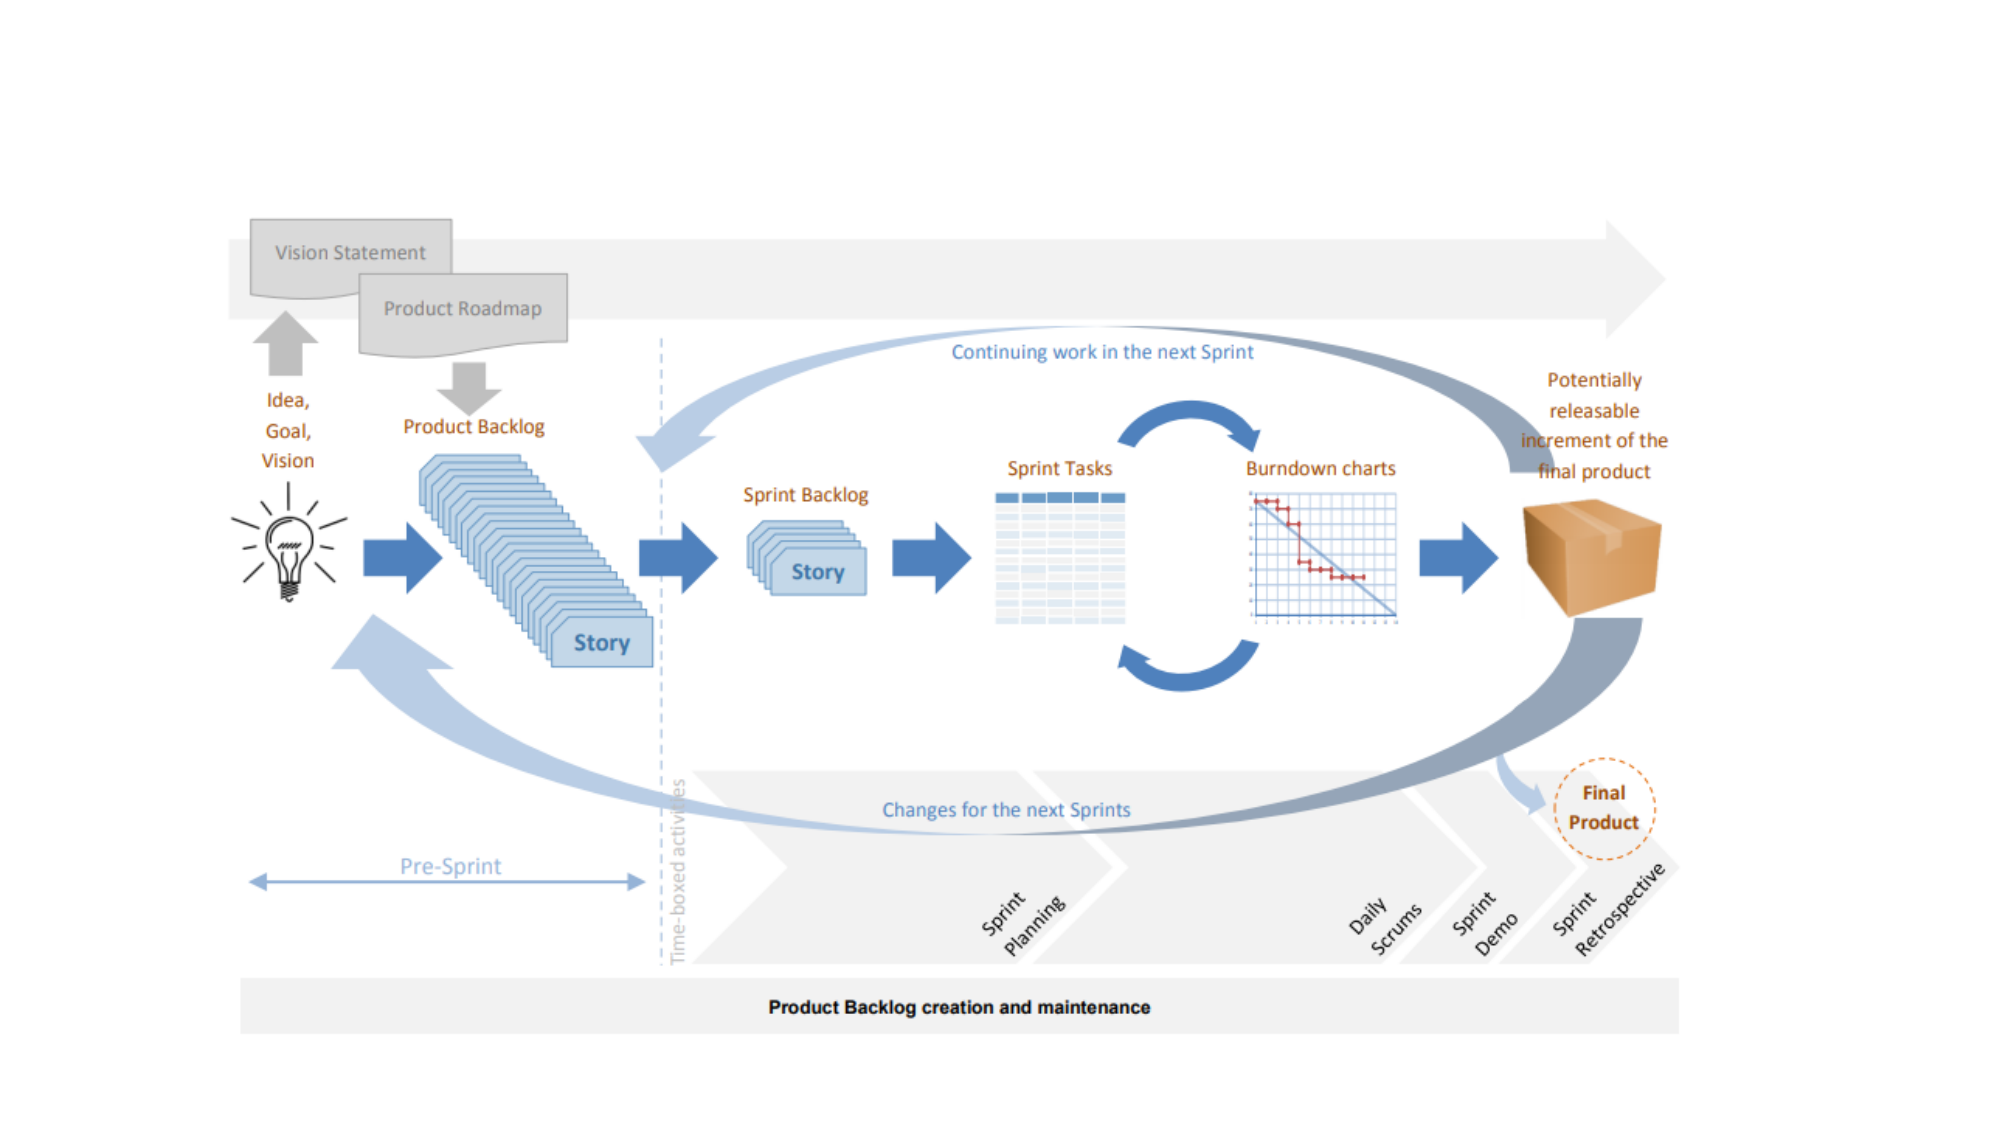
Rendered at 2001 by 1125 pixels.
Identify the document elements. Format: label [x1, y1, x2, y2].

list [188, 168, 1718, 1059]
